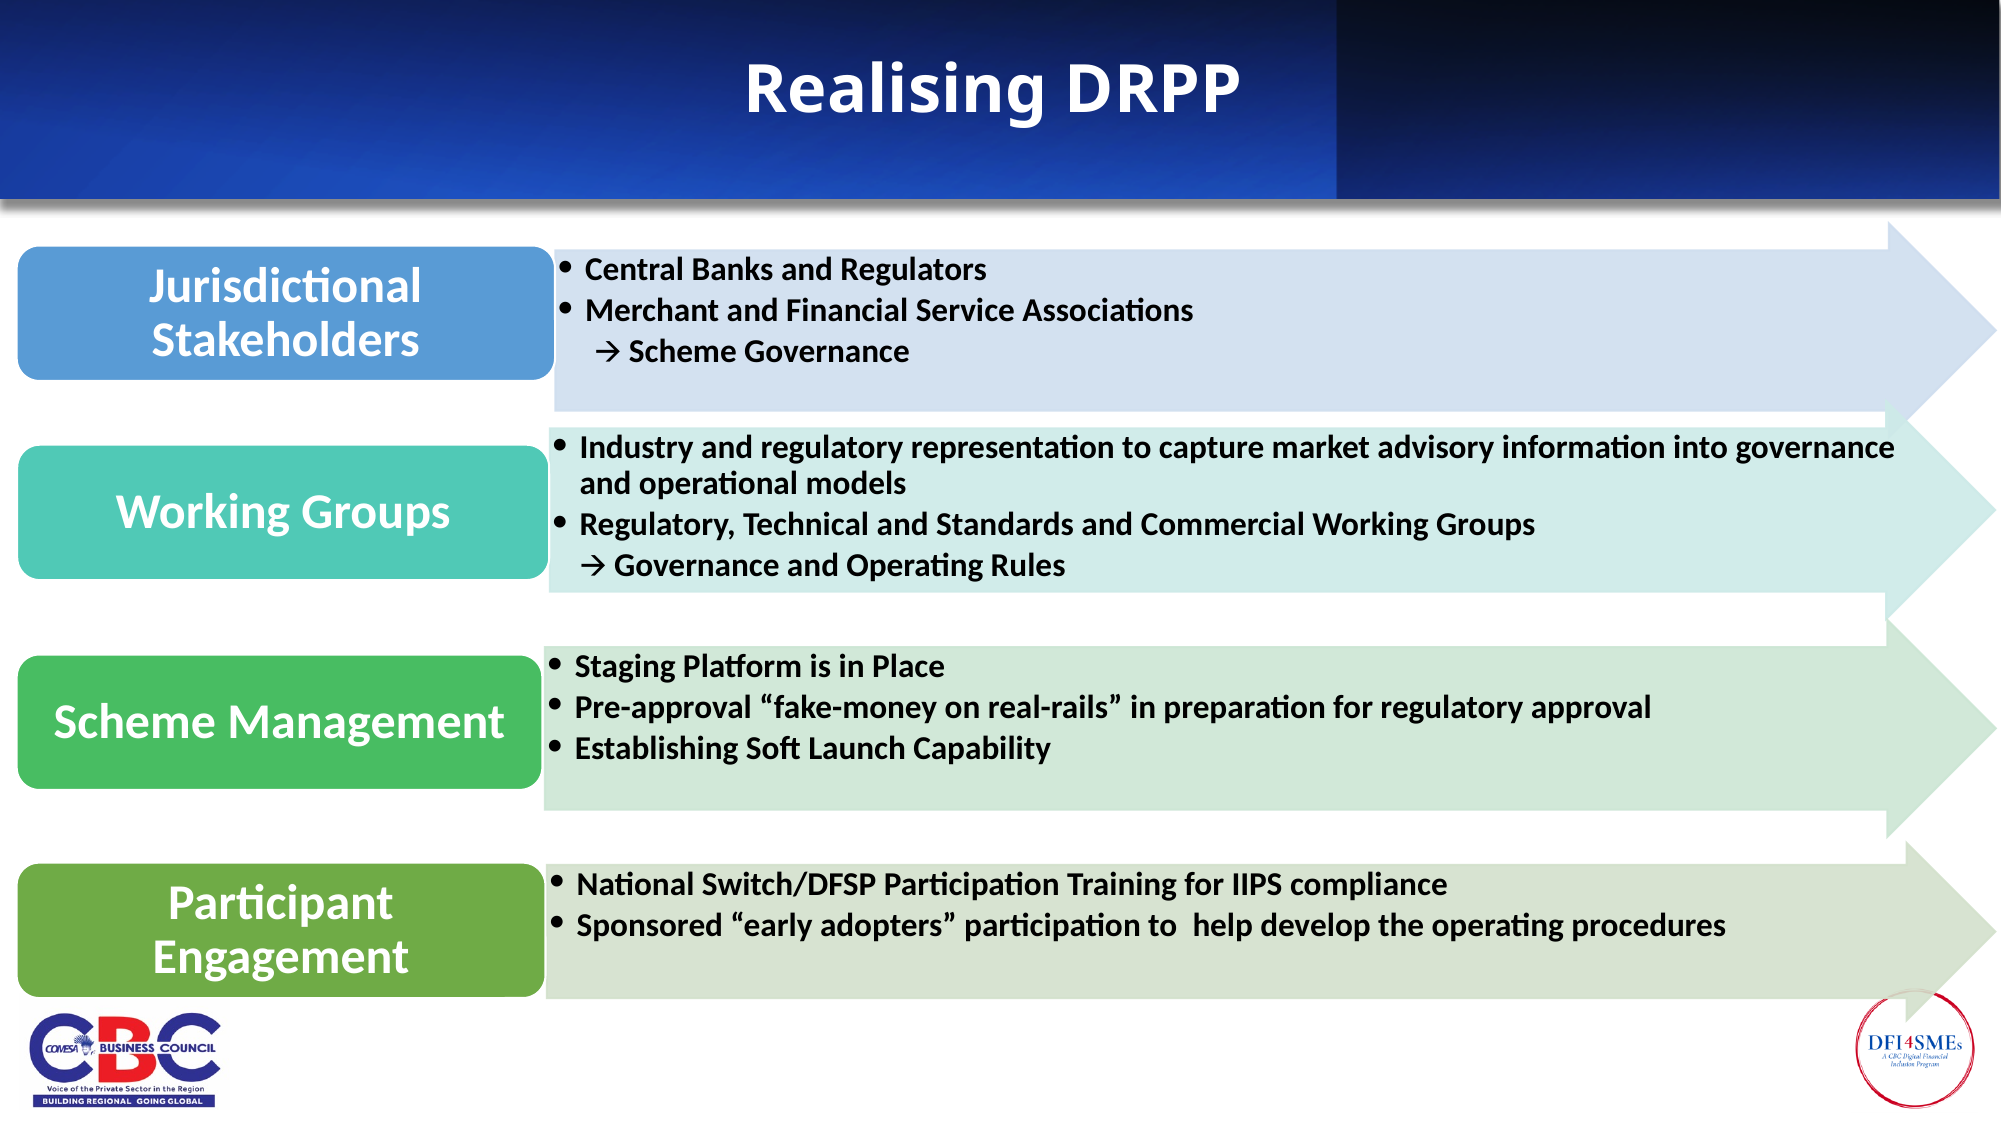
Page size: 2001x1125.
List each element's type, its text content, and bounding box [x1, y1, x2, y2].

text_box Realising DRPP [281, 47, 1706, 135]
picture [0, 0, 2000, 199]
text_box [16, 223, 1996, 1021]
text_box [19, 1032, 1979, 1113]
